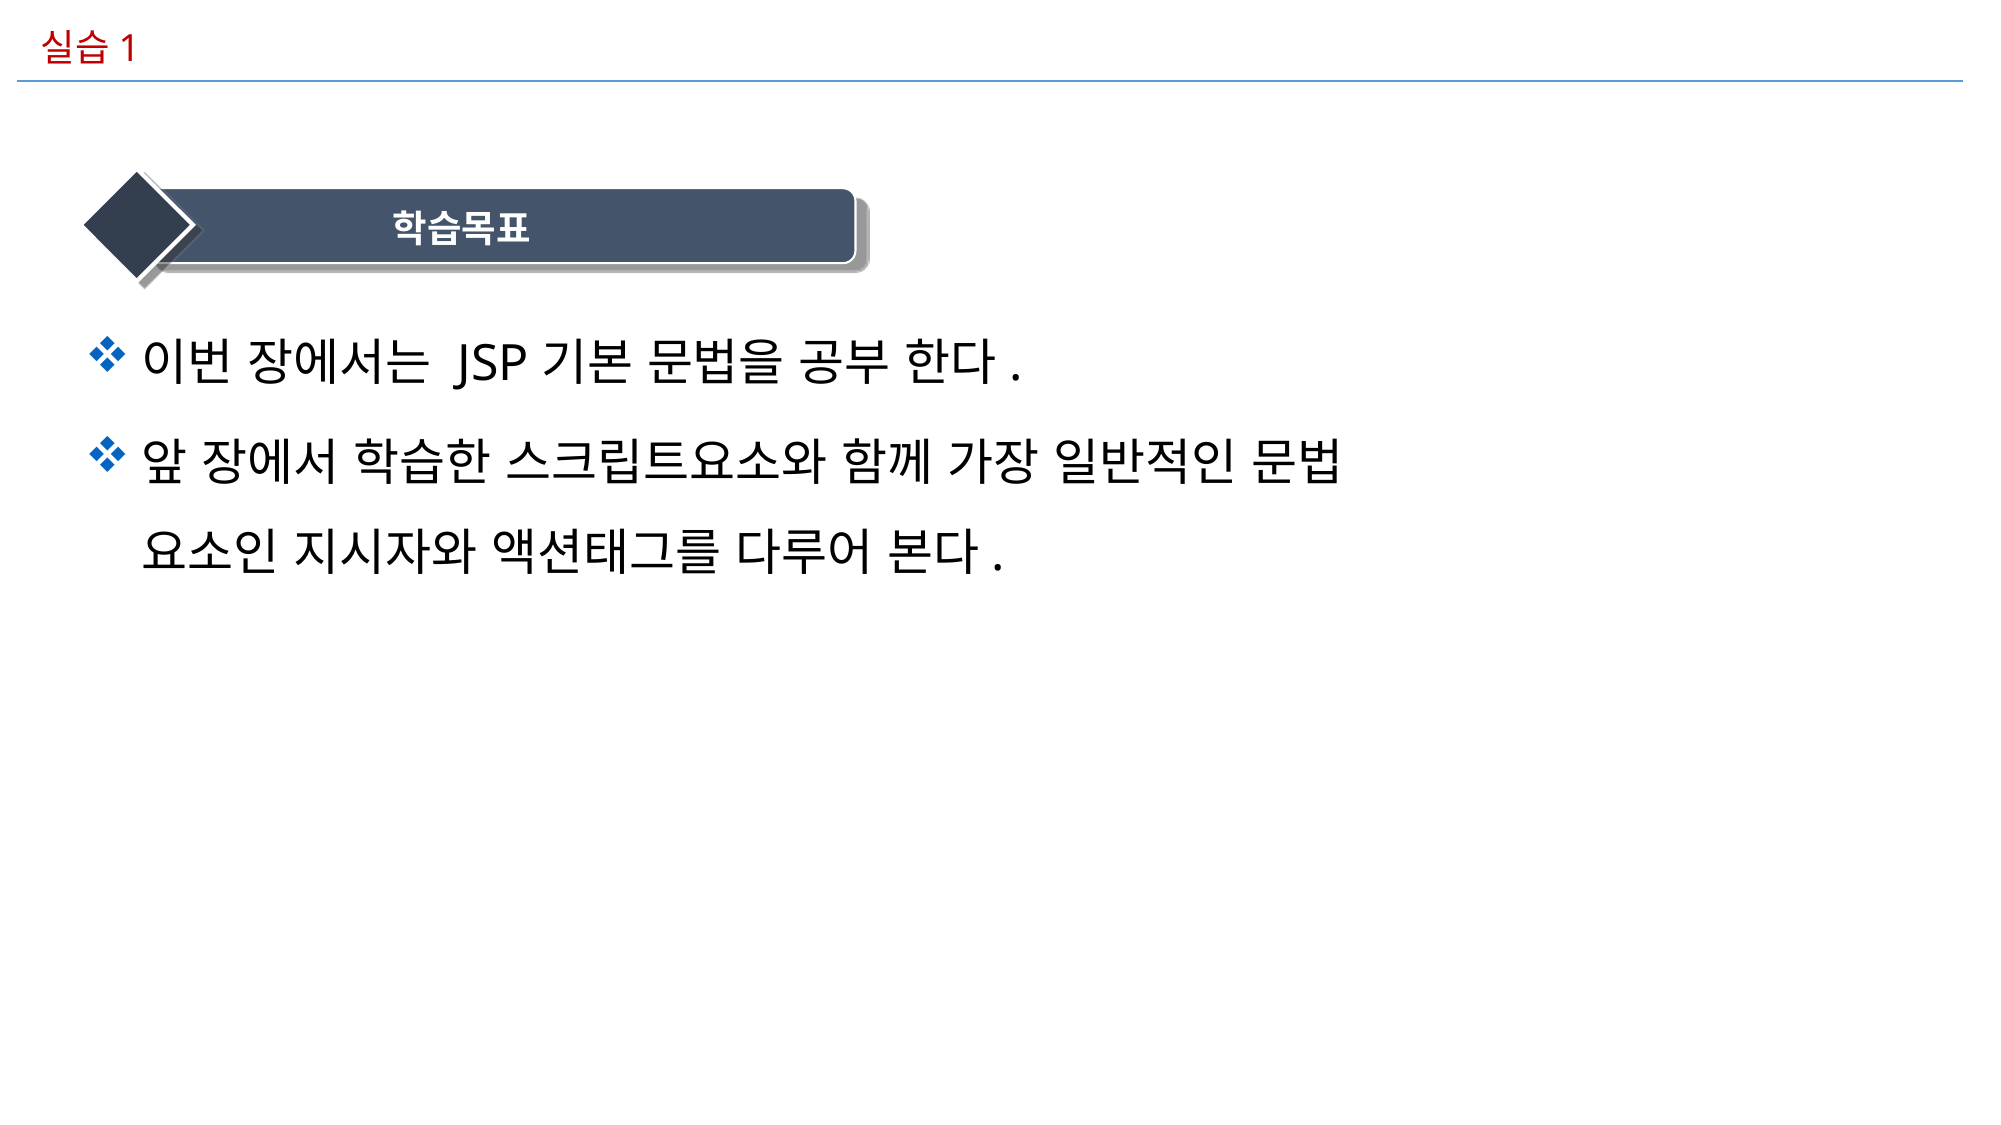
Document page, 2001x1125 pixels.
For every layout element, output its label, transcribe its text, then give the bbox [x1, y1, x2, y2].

text_box 실습1 [25, 16, 729, 77]
text_box 이번 장에서는 JSP기본 문법을 공부 한다. 앞 장에서 학습한 스크립트요소와 함께 가장 일반적인 문법 요소인 지시자와 액션태그를 다루어 본다. [70, 292, 1407, 586]
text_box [80, 168, 856, 282]
